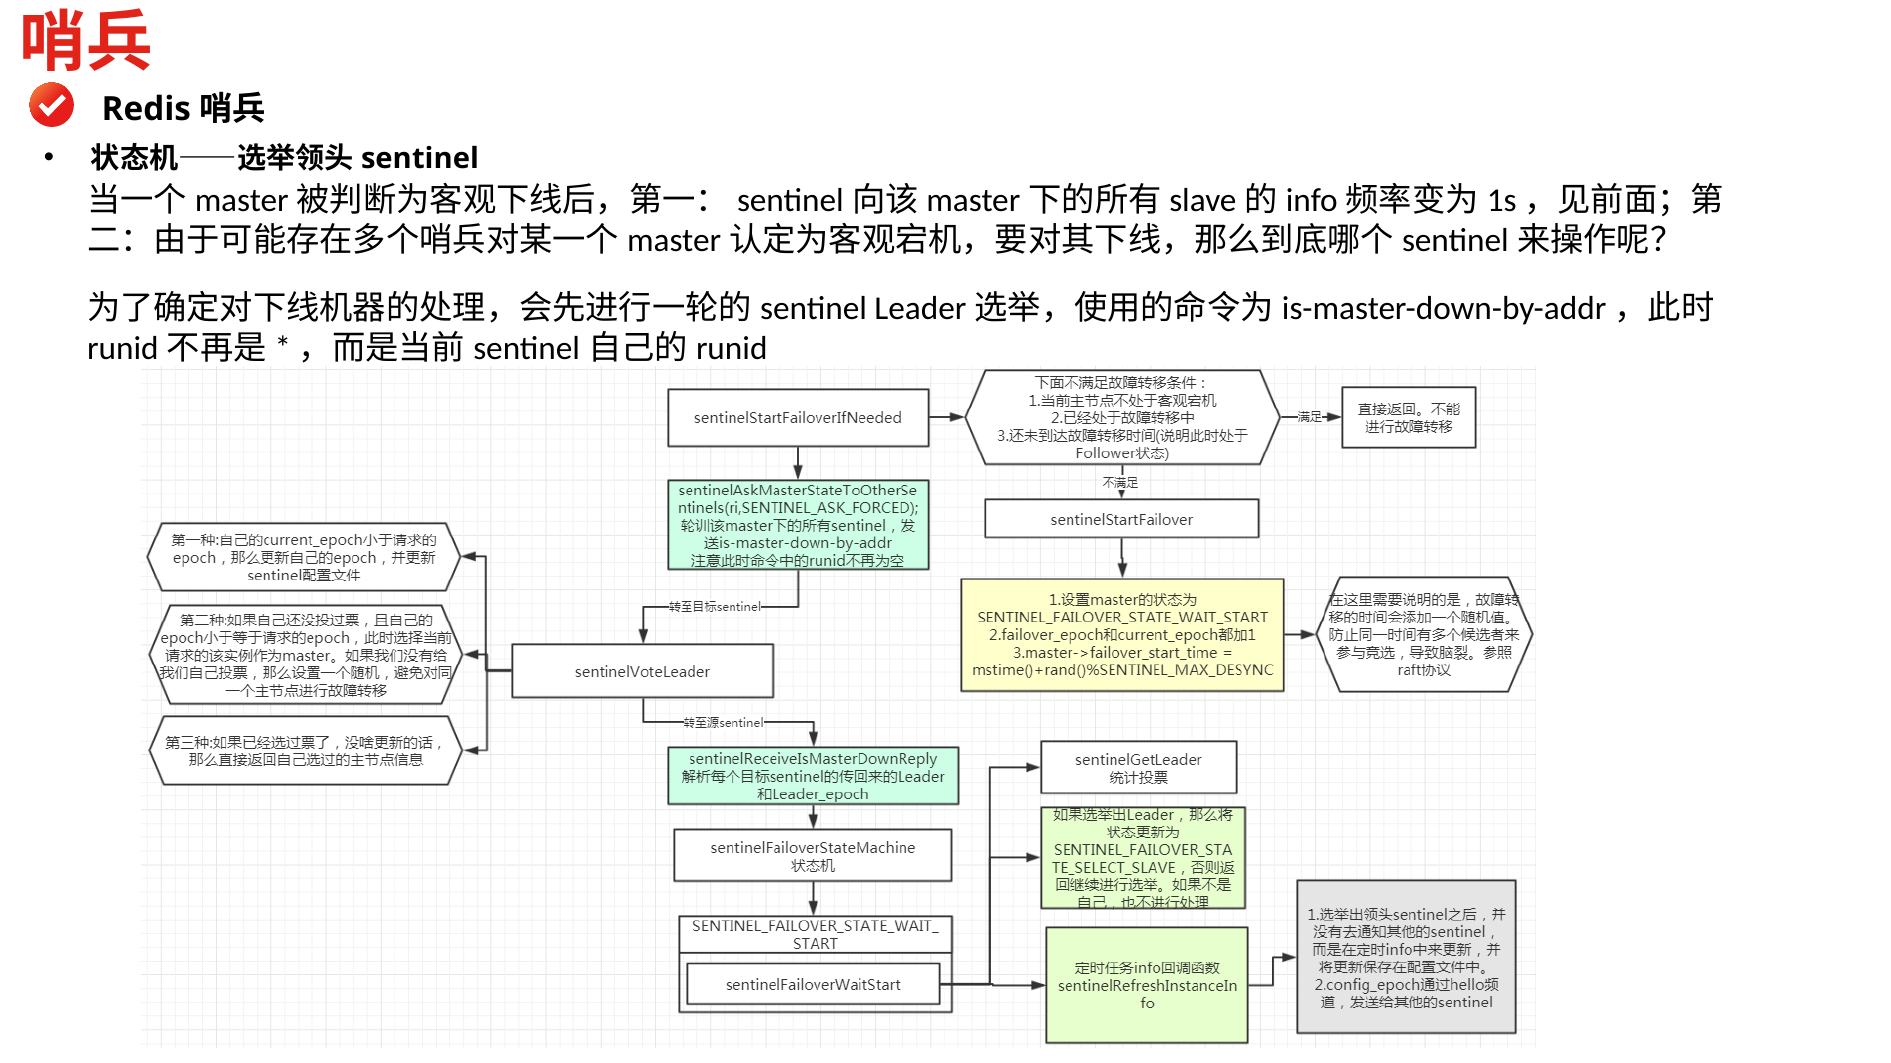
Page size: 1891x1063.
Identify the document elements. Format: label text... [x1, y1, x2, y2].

picture [141, 365, 1536, 1048]
text_box 状态机——选举领头sentinel [29, 131, 495, 182]
text_box [29, 82, 71, 127]
list 哨兵 [5, 0, 419, 98]
text_box 当一个master被判断为客观下线后，第一：sentinel向该master下的所有slave的info频率变为1s，见前面；第二：由于可能存在多个哨兵对某一个master认定为客观宕机，要对其下线，那么到底哪个sentinel来操作呢？ [72, 170, 1748, 266]
text_box Redis哨兵 [71, 72, 296, 131]
text_box 为了确定对下线机器的处理，会先进行一轮的sentinel Leader选举，使用的命令为is-master-down-by-addr，此时runid不再是*，而是当前sentinel自己的runid [72, 278, 1748, 374]
